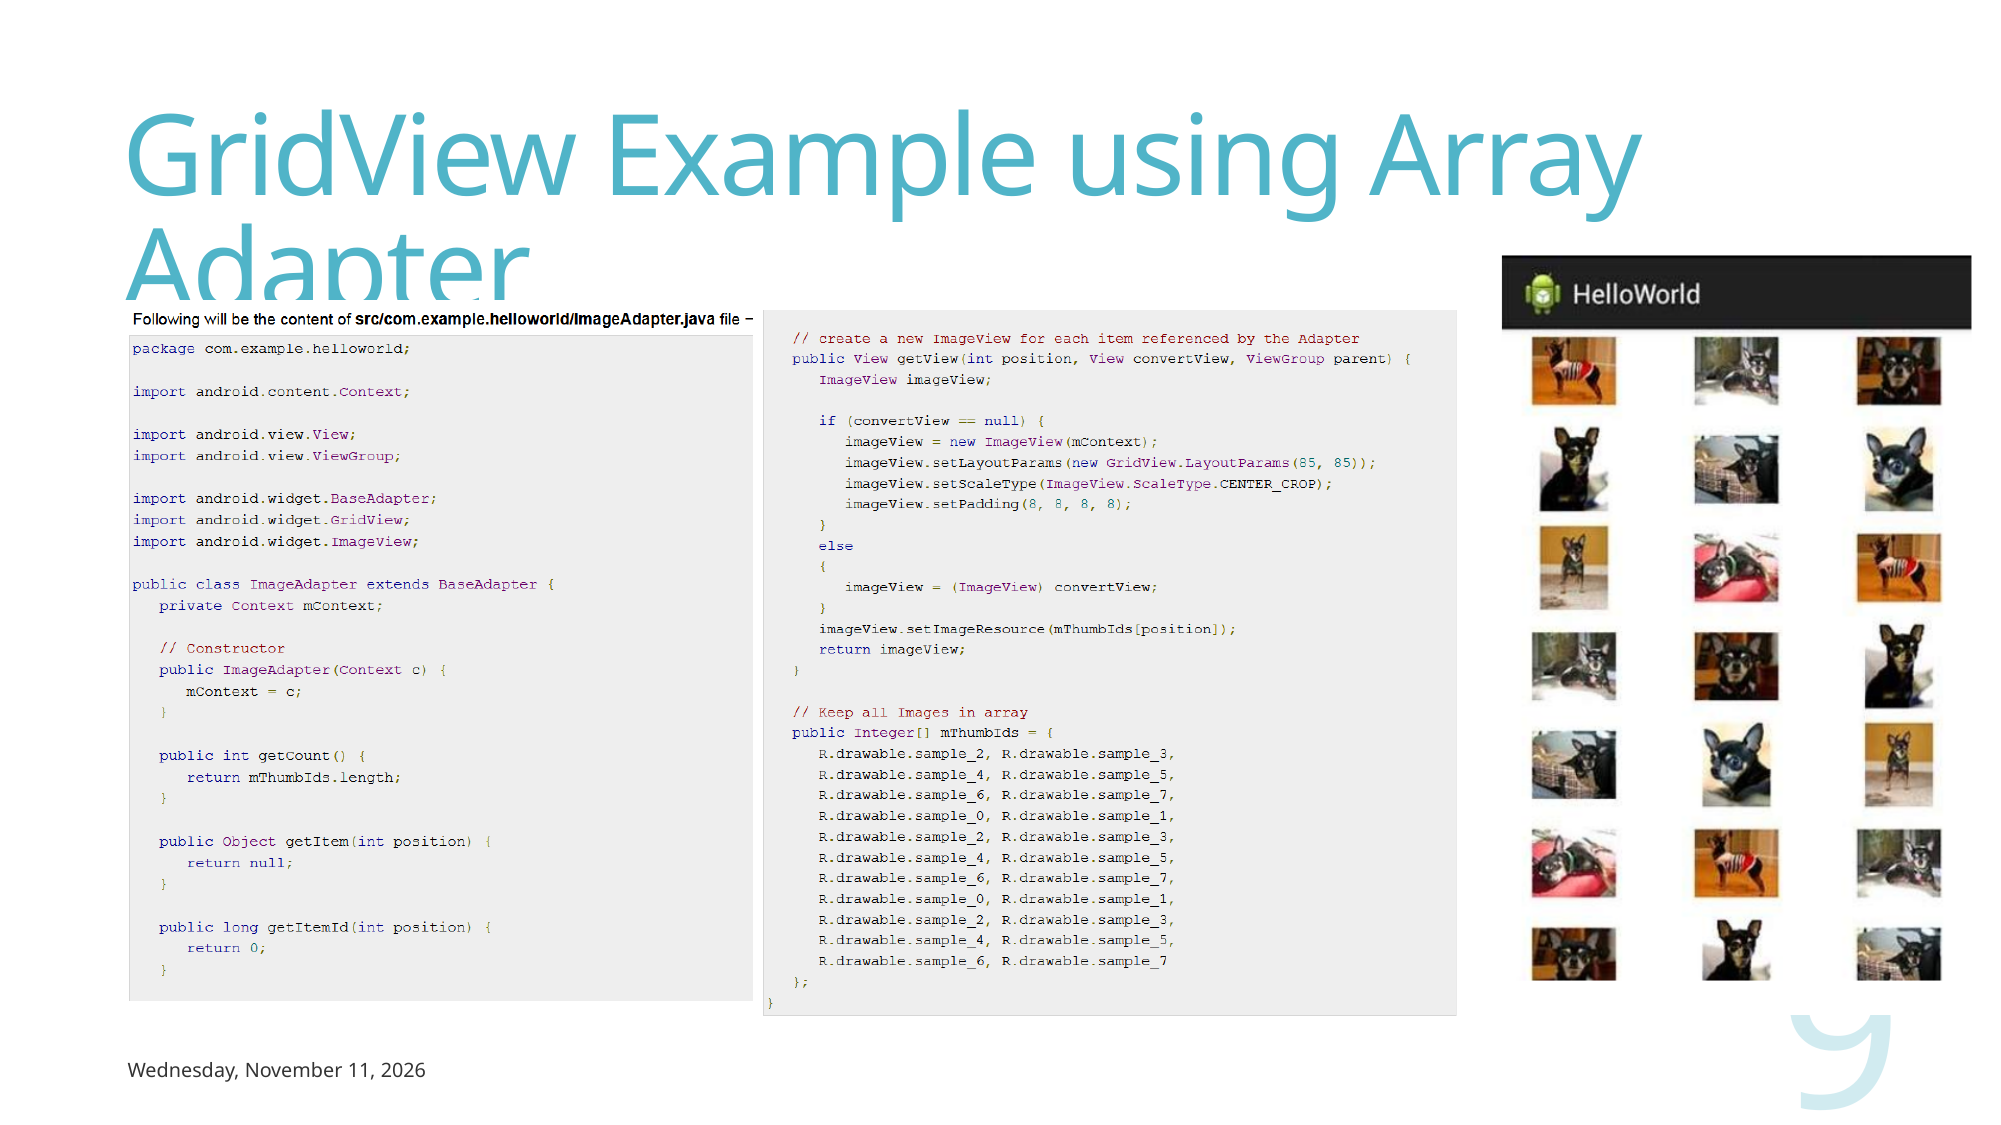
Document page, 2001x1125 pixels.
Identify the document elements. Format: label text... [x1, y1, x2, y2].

slide_number 9 [1437, 963, 1918, 1125]
title GridView Example using Array Adapter [107, 81, 1875, 354]
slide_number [112, 1051, 788, 1090]
picture [1479, 244, 1985, 1015]
picture [114, 300, 1461, 1028]
